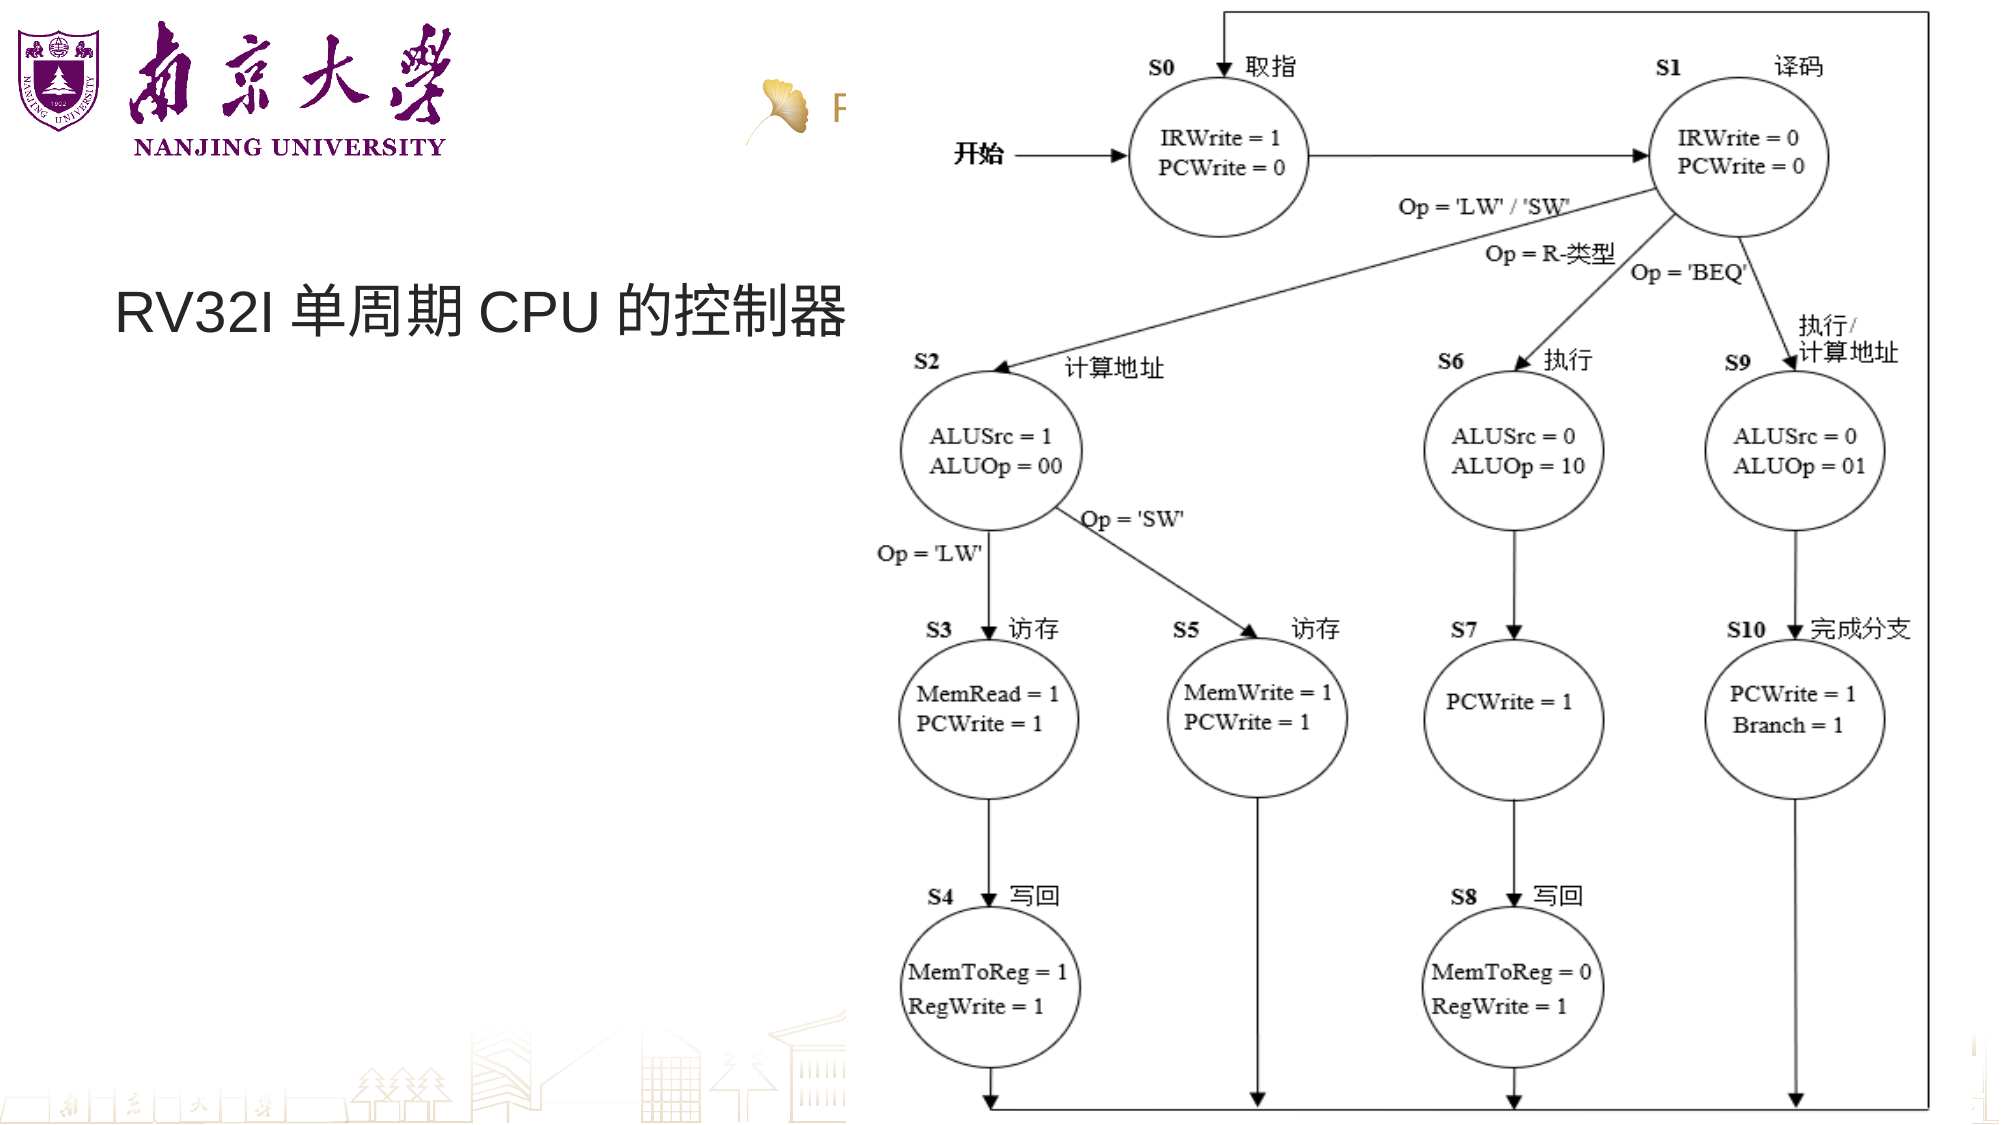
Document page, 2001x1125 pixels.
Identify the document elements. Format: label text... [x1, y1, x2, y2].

text_box RV32I单周期CPU的控制器 [100, 249, 846, 352]
text_box RISC-V单周期CPU [816, 73, 846, 139]
picture [846, 0, 1972, 1125]
picture [18, 21, 451, 160]
picture [731, 64, 830, 169]
